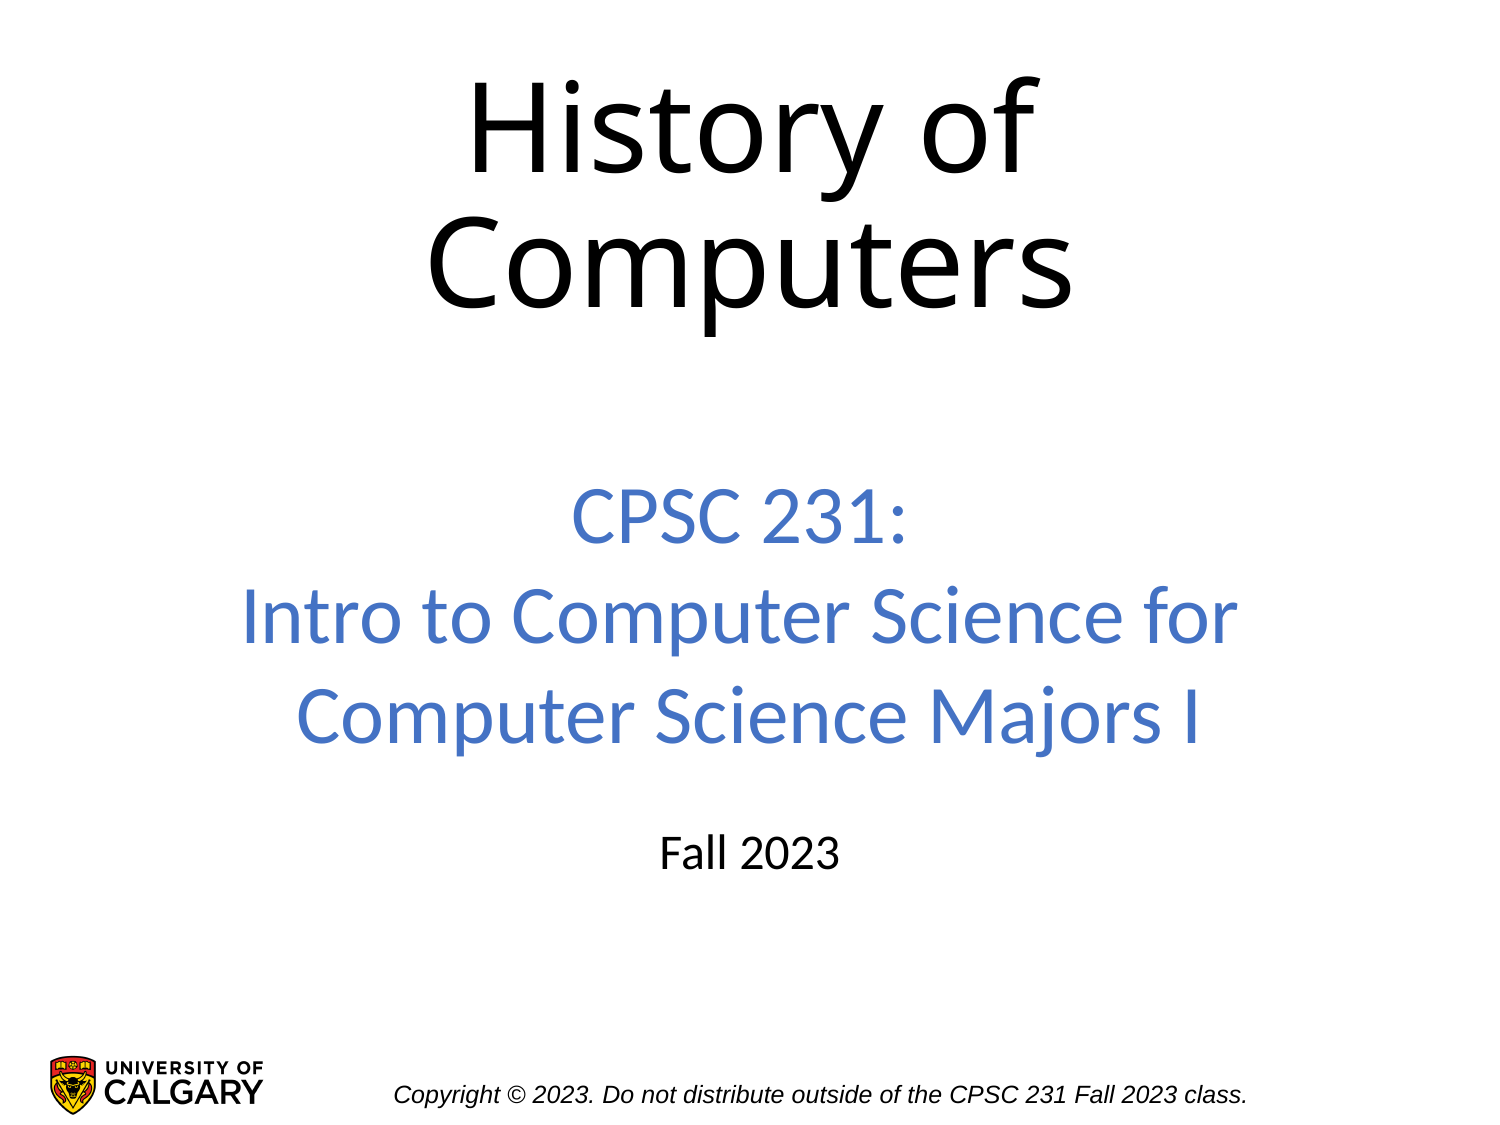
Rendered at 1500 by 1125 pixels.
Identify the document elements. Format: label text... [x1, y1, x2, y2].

title History of Computers [112, 54, 1388, 343]
text_box CPSC 231: Intro to Computer Science for Computer Science Majors I [224, 453, 1275, 768]
picture [26, 1037, 287, 1125]
subtitle Fall 2023 [187, 819, 1313, 969]
